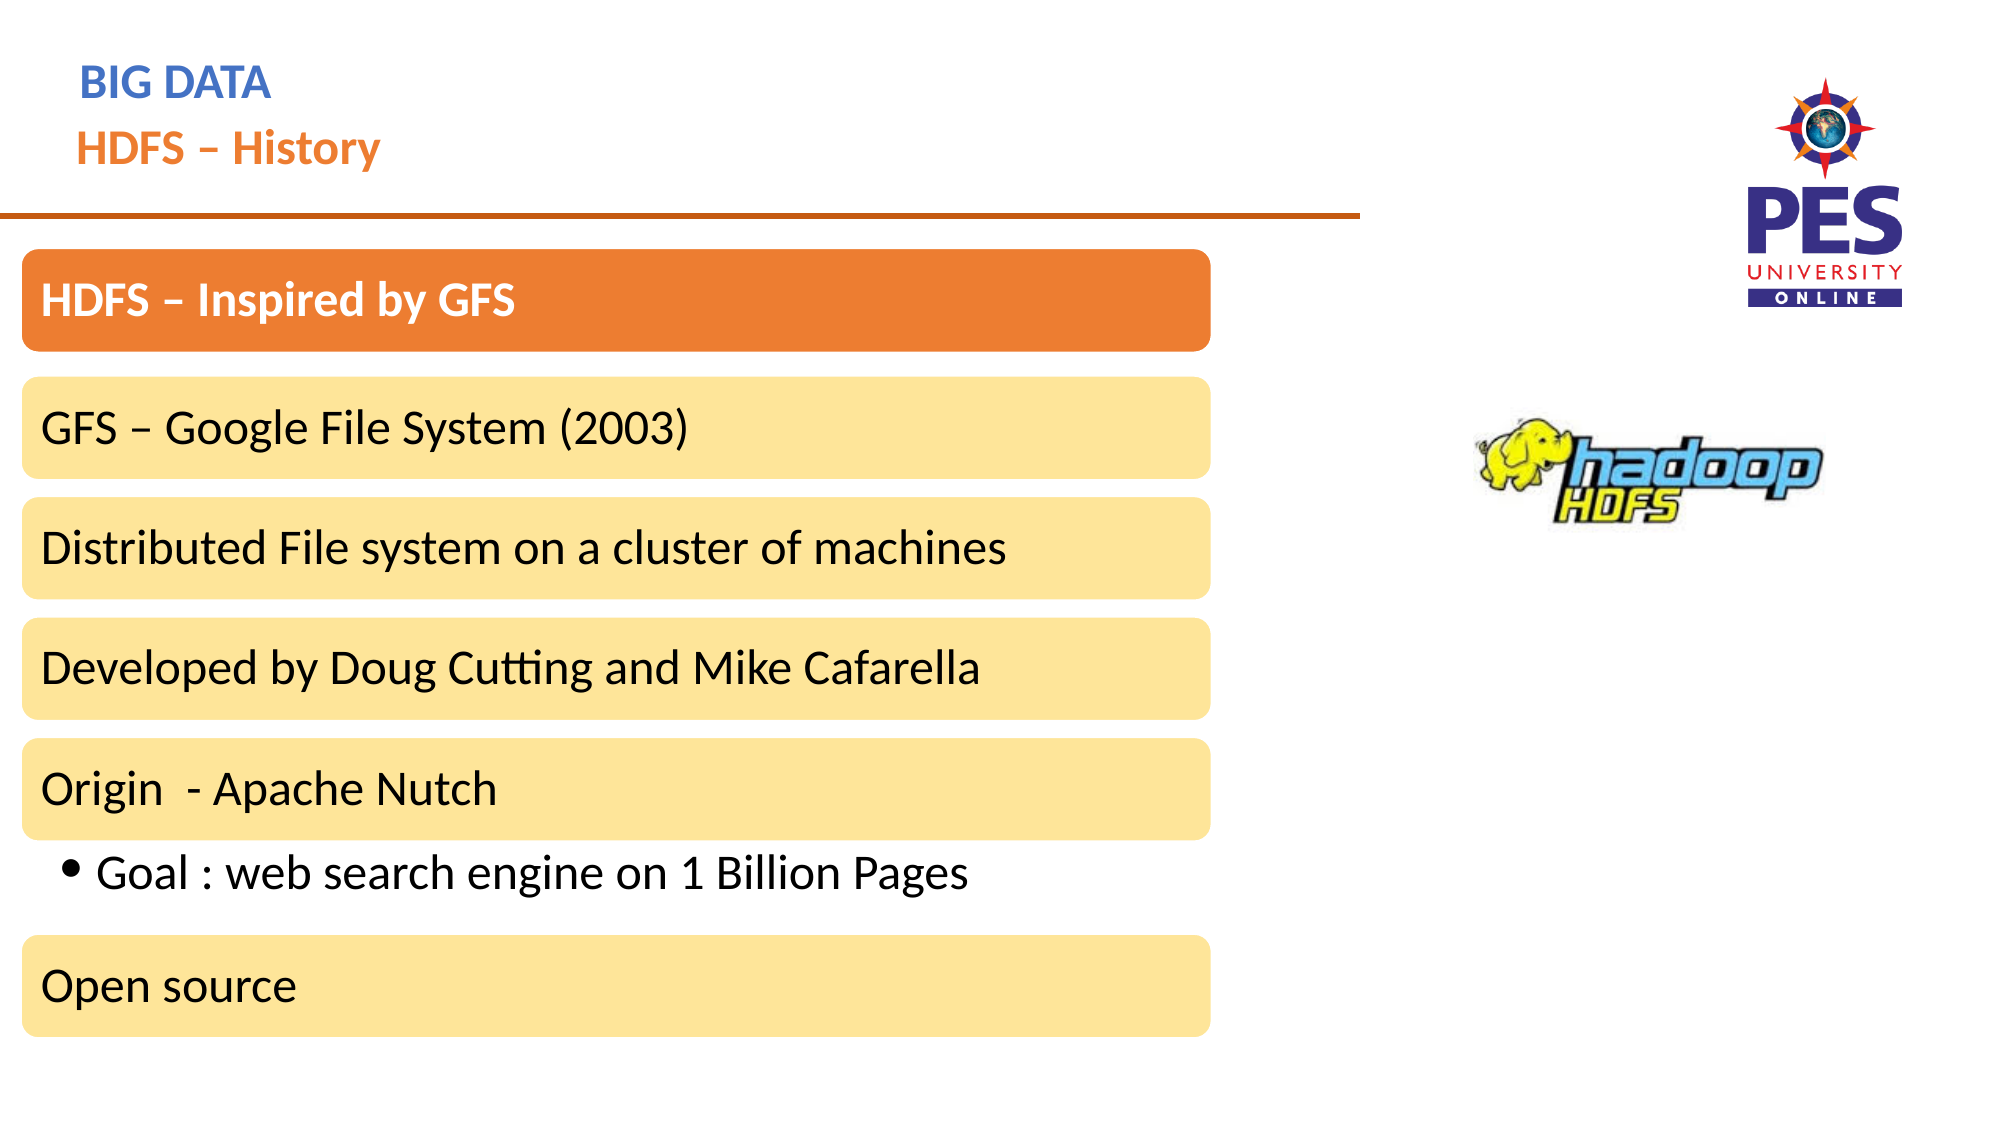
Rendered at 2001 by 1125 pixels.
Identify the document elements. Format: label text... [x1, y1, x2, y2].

picture [1473, 76, 1902, 647]
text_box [20, 248, 1212, 1039]
text_box BIG DATA [64, 41, 1295, 117]
text_box HDFS – History [60, 106, 1374, 182]
